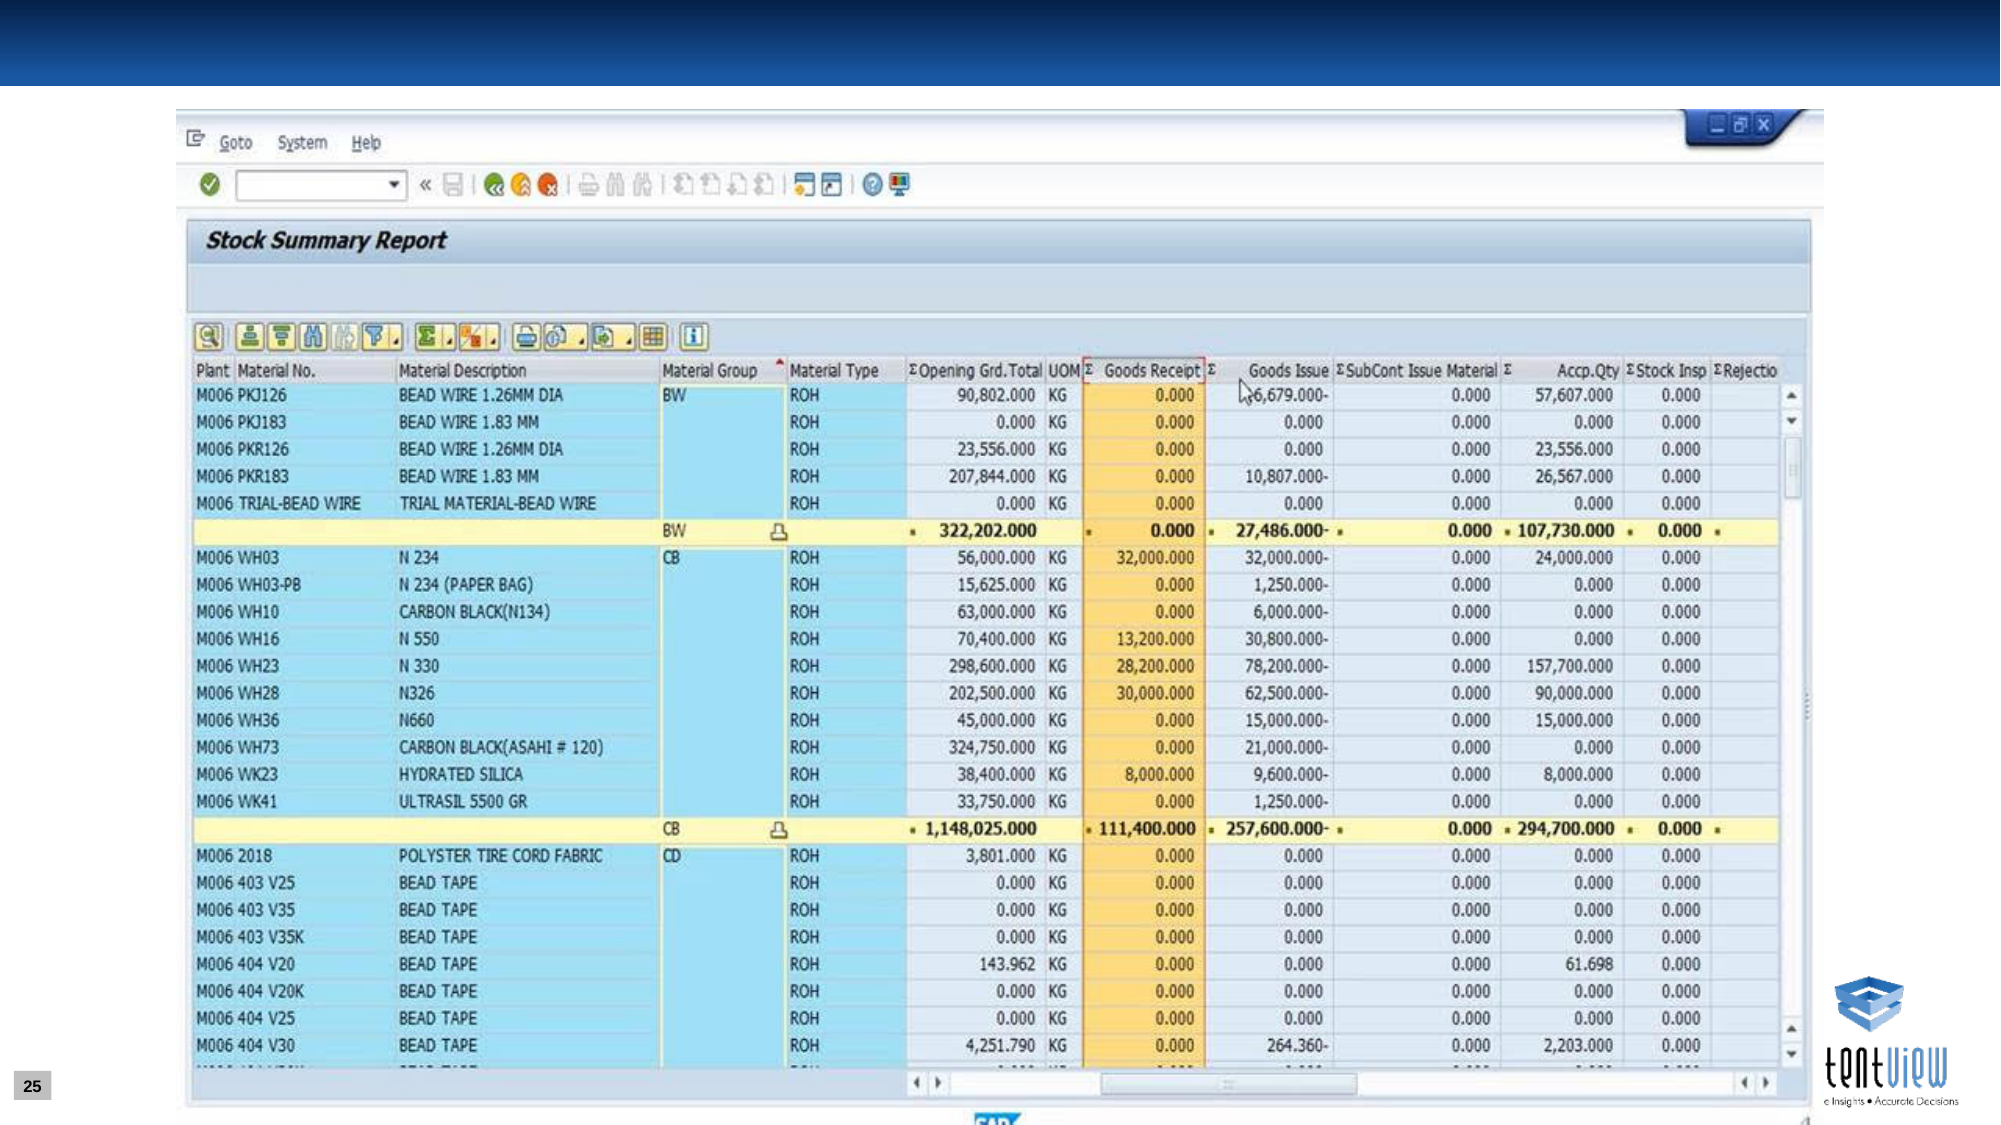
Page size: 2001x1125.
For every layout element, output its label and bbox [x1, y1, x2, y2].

picture [176, 109, 1988, 1125]
